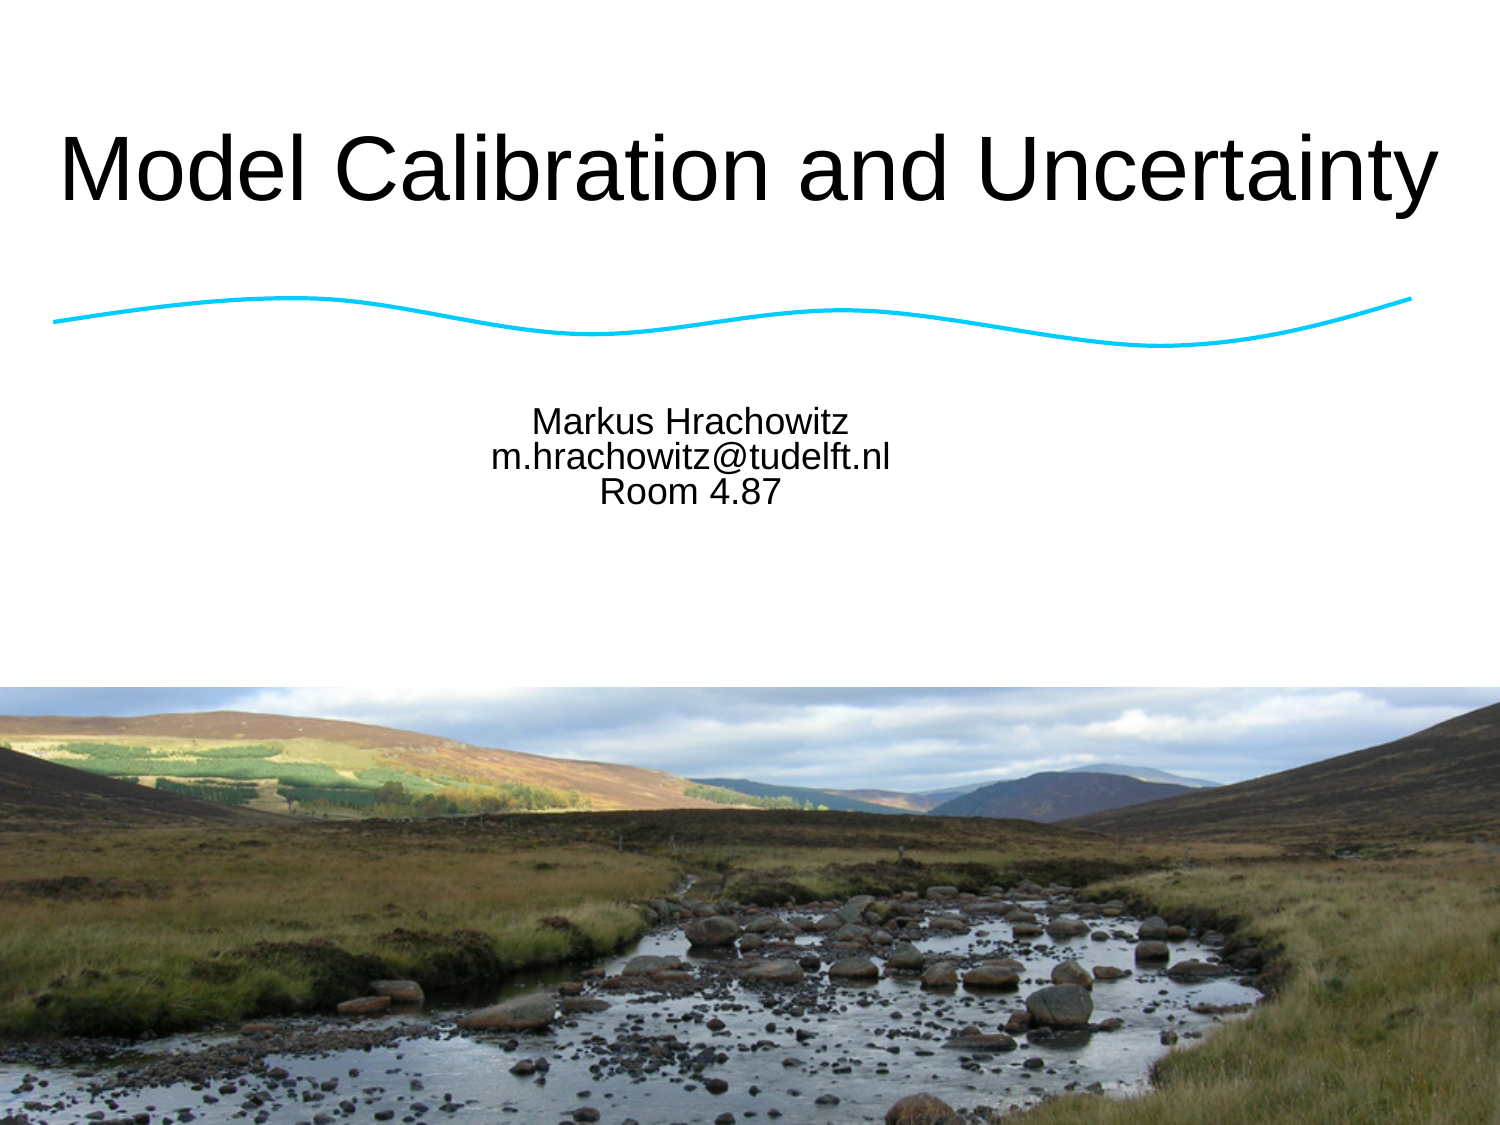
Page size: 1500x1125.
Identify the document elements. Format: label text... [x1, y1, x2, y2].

text_box Markus Hrachowitz m.hrachowitz@tudelft.nl Room 4.87 [336, 408, 1046, 517]
title Model Calibration and Uncertainty [29, 42, 1471, 285]
text_box [53, 298, 1412, 346]
picture [0, 687, 1500, 1125]
